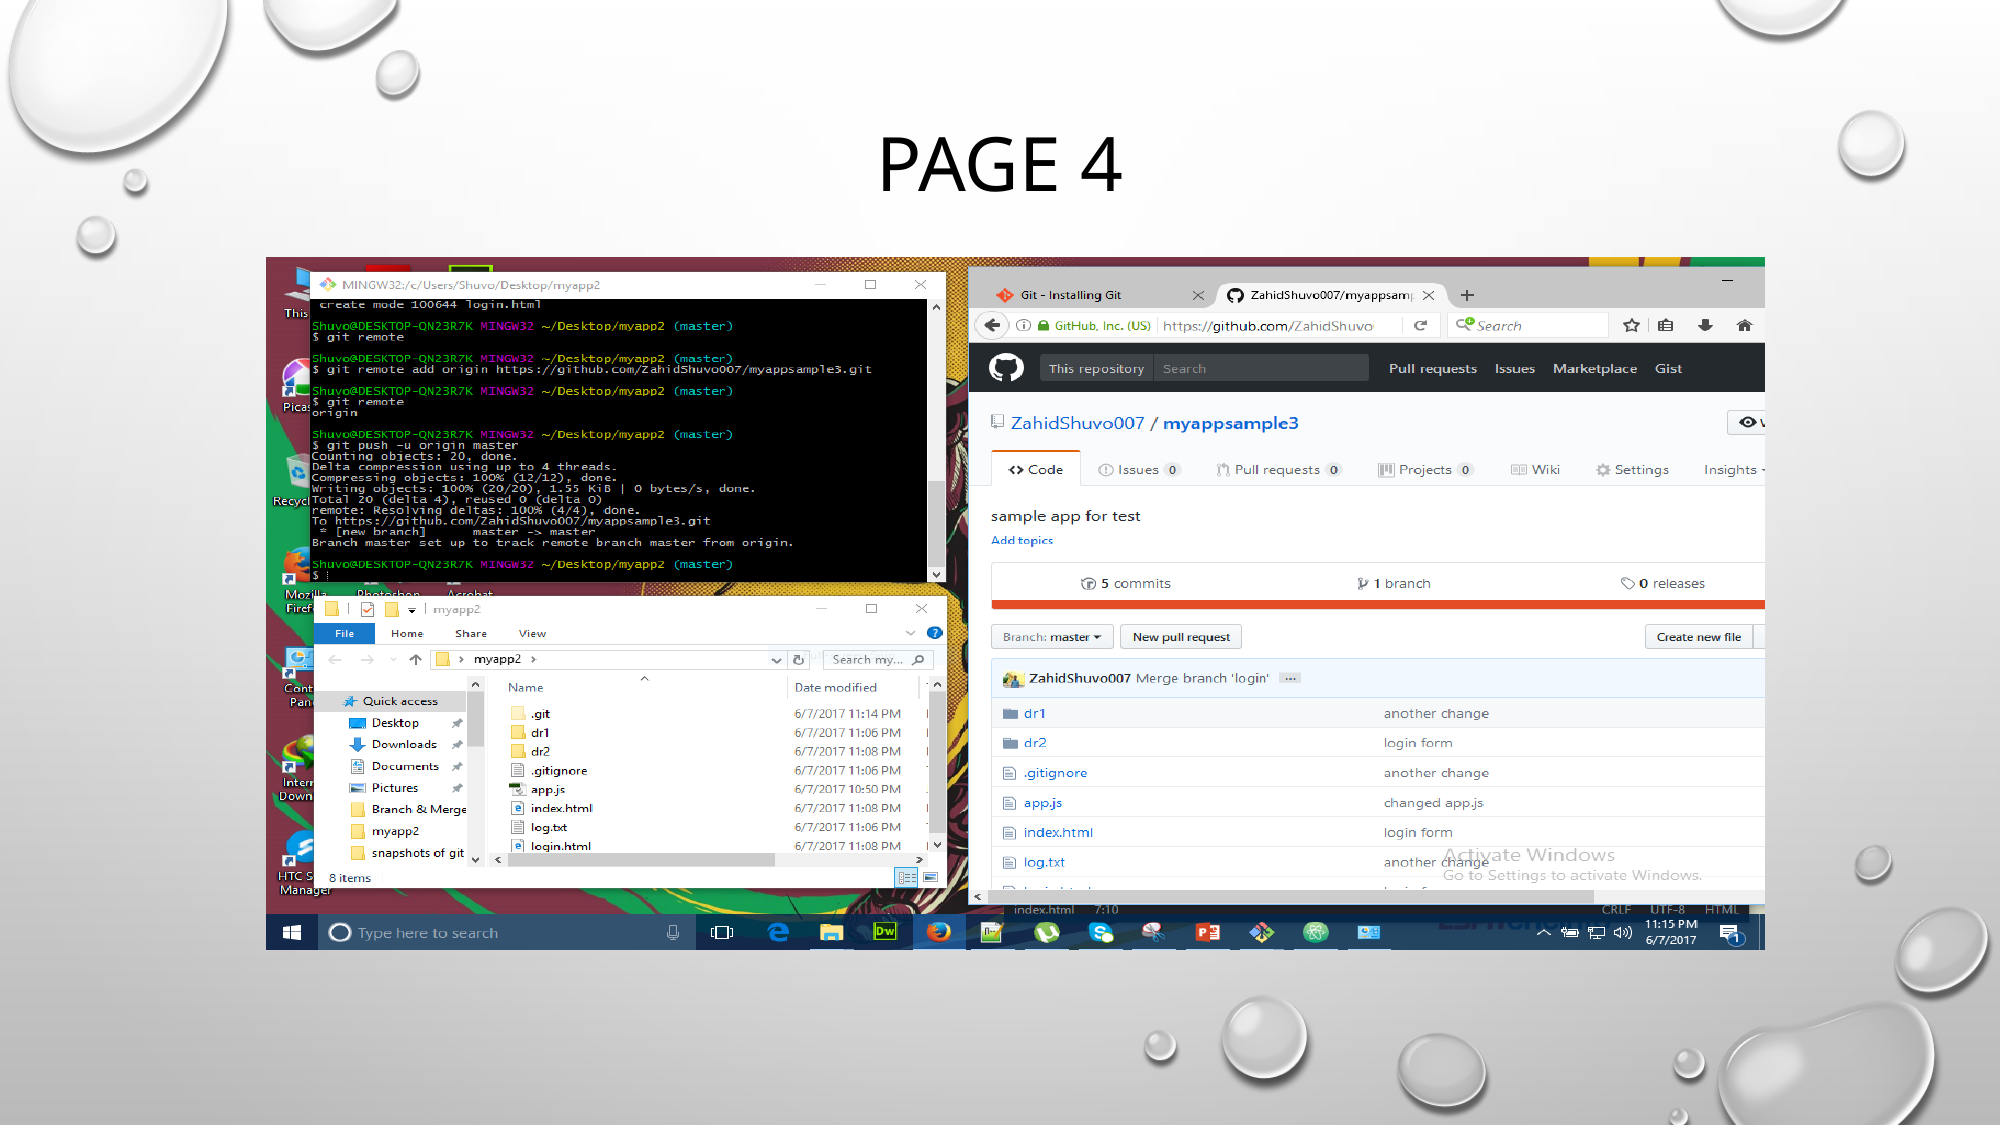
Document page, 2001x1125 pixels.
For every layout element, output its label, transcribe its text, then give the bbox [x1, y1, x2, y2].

title Page 4 [149, 101, 1851, 233]
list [265, 257, 1765, 951]
picture [0, 0, 2000, 1125]
